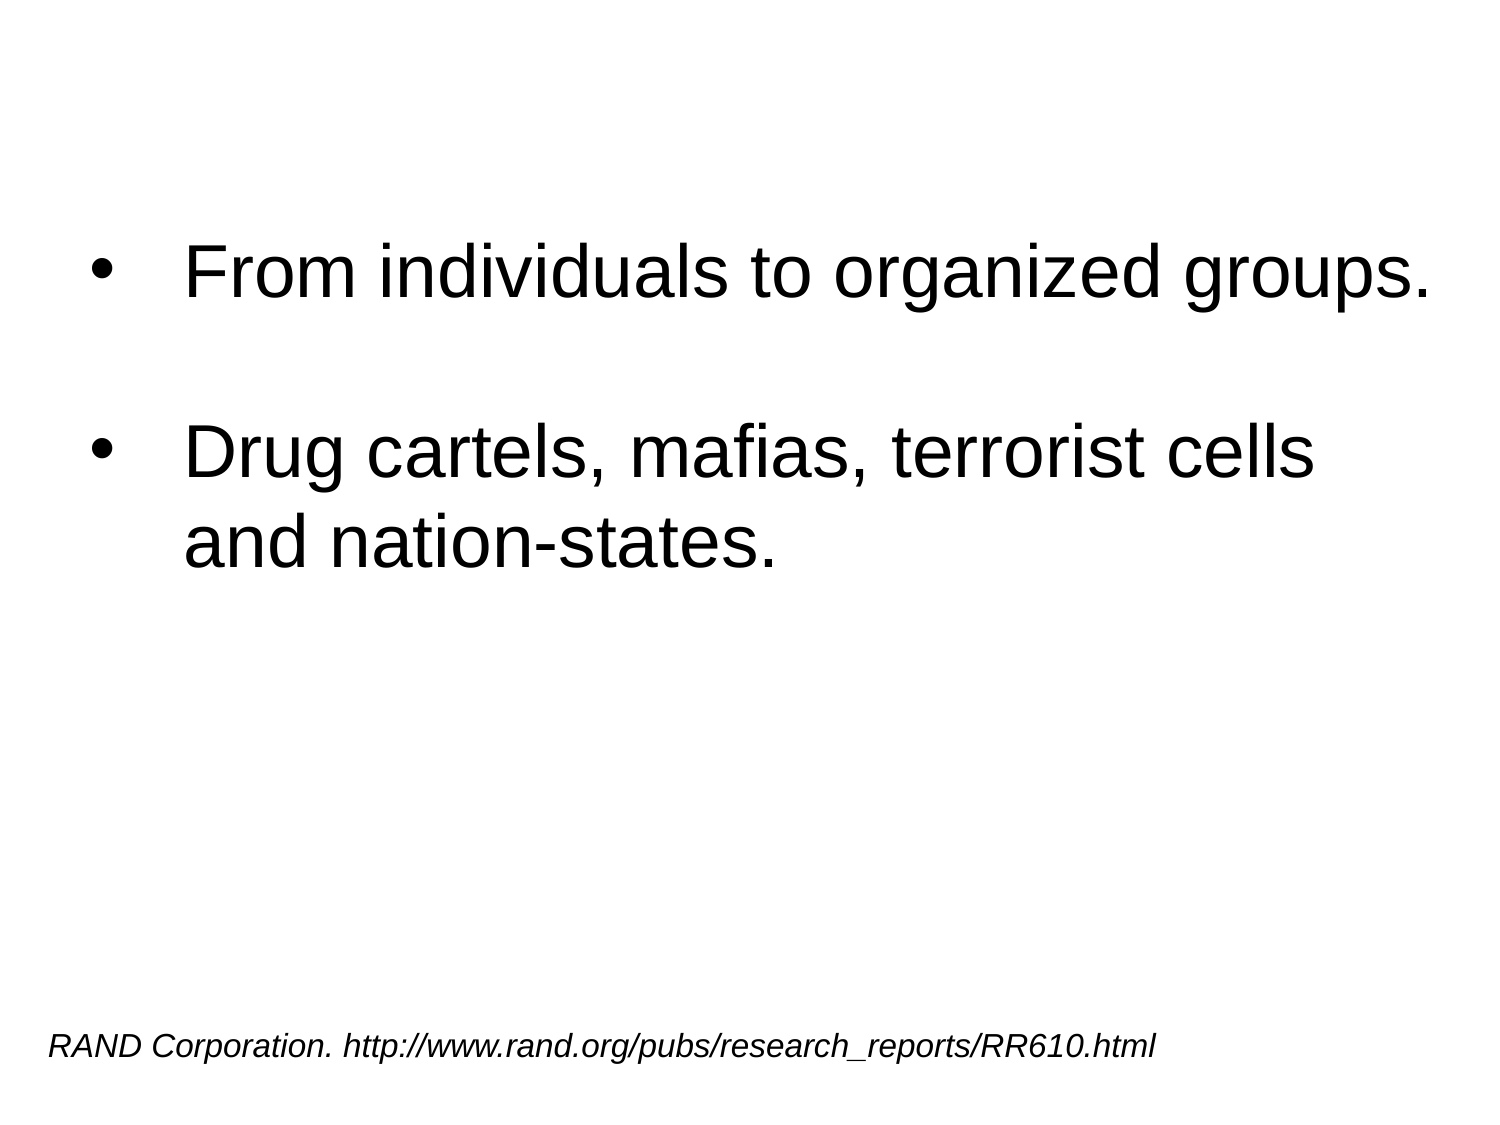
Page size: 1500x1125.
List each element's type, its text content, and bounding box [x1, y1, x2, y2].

text_box RAND Corporation. http://www.rand.org/pubs/research_reports/RR610.html [33, 1016, 1425, 1072]
text_box From individuals to organized groups. Drug cartels, mafias, terrorist cells and nation-states. [75, 214, 1470, 650]
